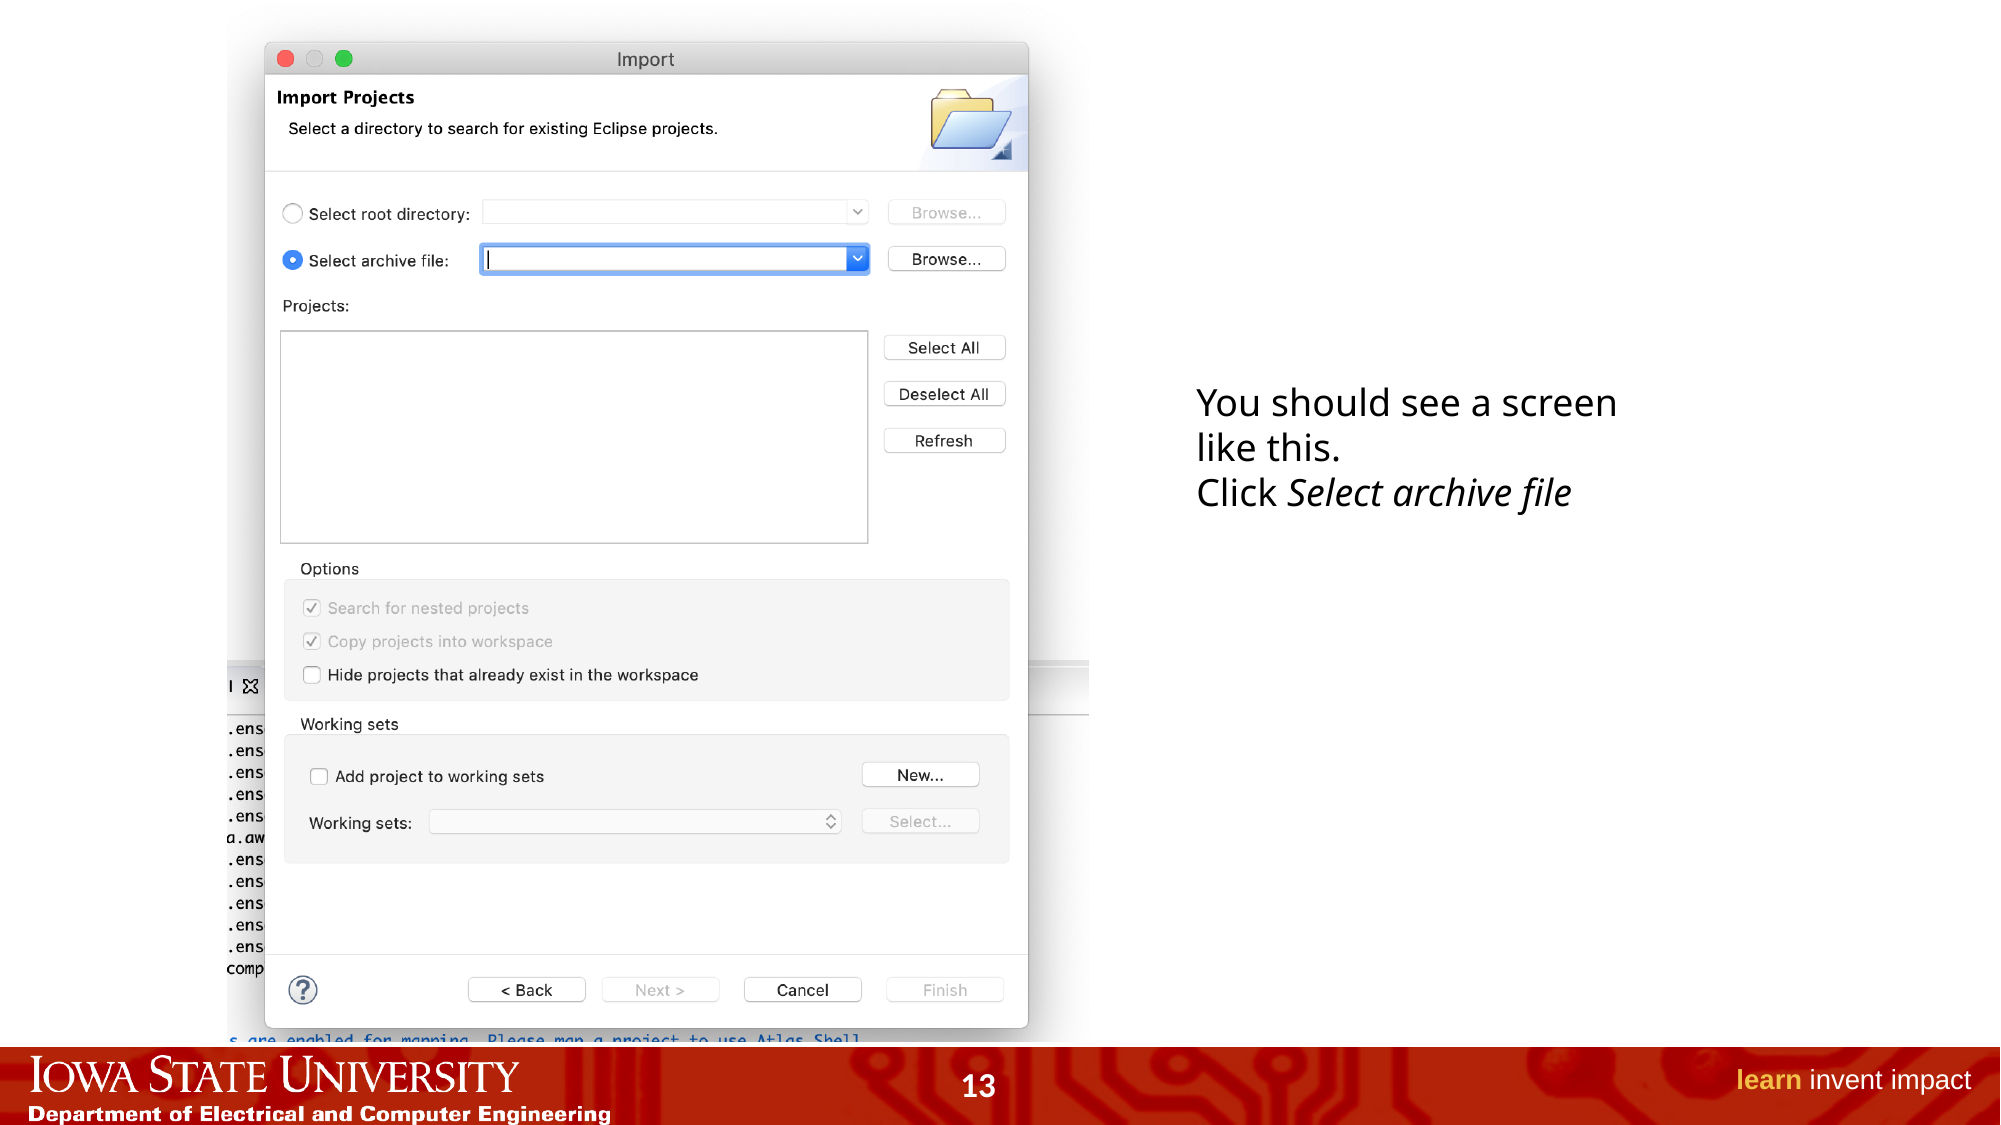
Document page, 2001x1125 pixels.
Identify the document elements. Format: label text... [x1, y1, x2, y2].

text_box You should see a screen like this. Click Select archive file [1181, 371, 1669, 521]
picture [226, 3, 1089, 1043]
slide_number 13 [753, 1054, 1204, 1115]
picture [0, 1047, 2000, 1125]
